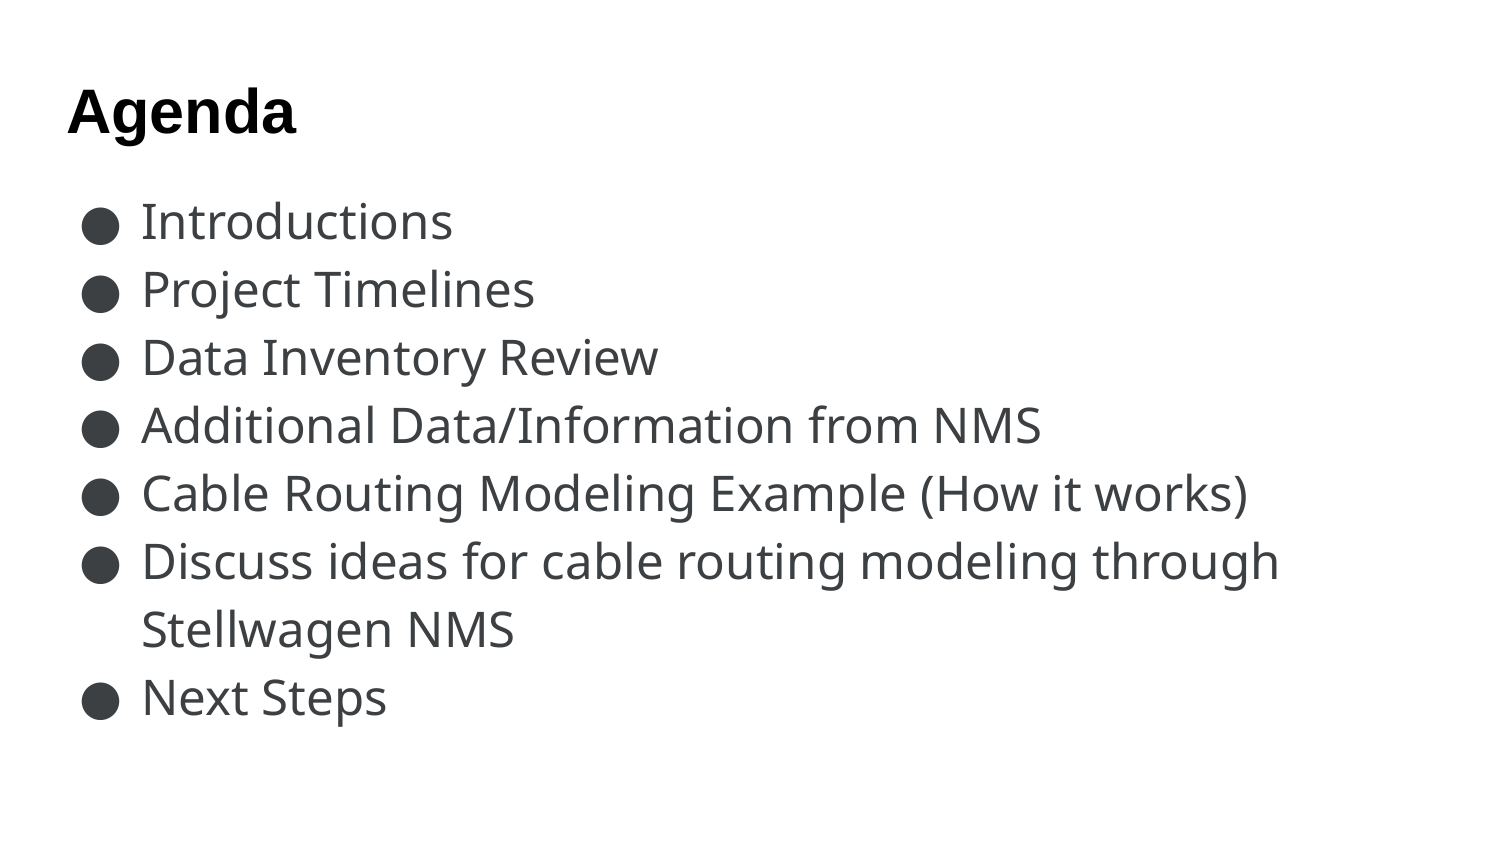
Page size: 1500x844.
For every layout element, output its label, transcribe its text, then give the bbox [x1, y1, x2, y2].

list Introductions Project Timelines Data Inventory Review Additional Data/Information from NMS Cable Routing Modeling Example (How it works) Discuss ideas for cable routing modeling through Stellwagen NMS Next Steps [51, 166, 1389, 820]
title Agenda [51, 56, 1449, 151]
